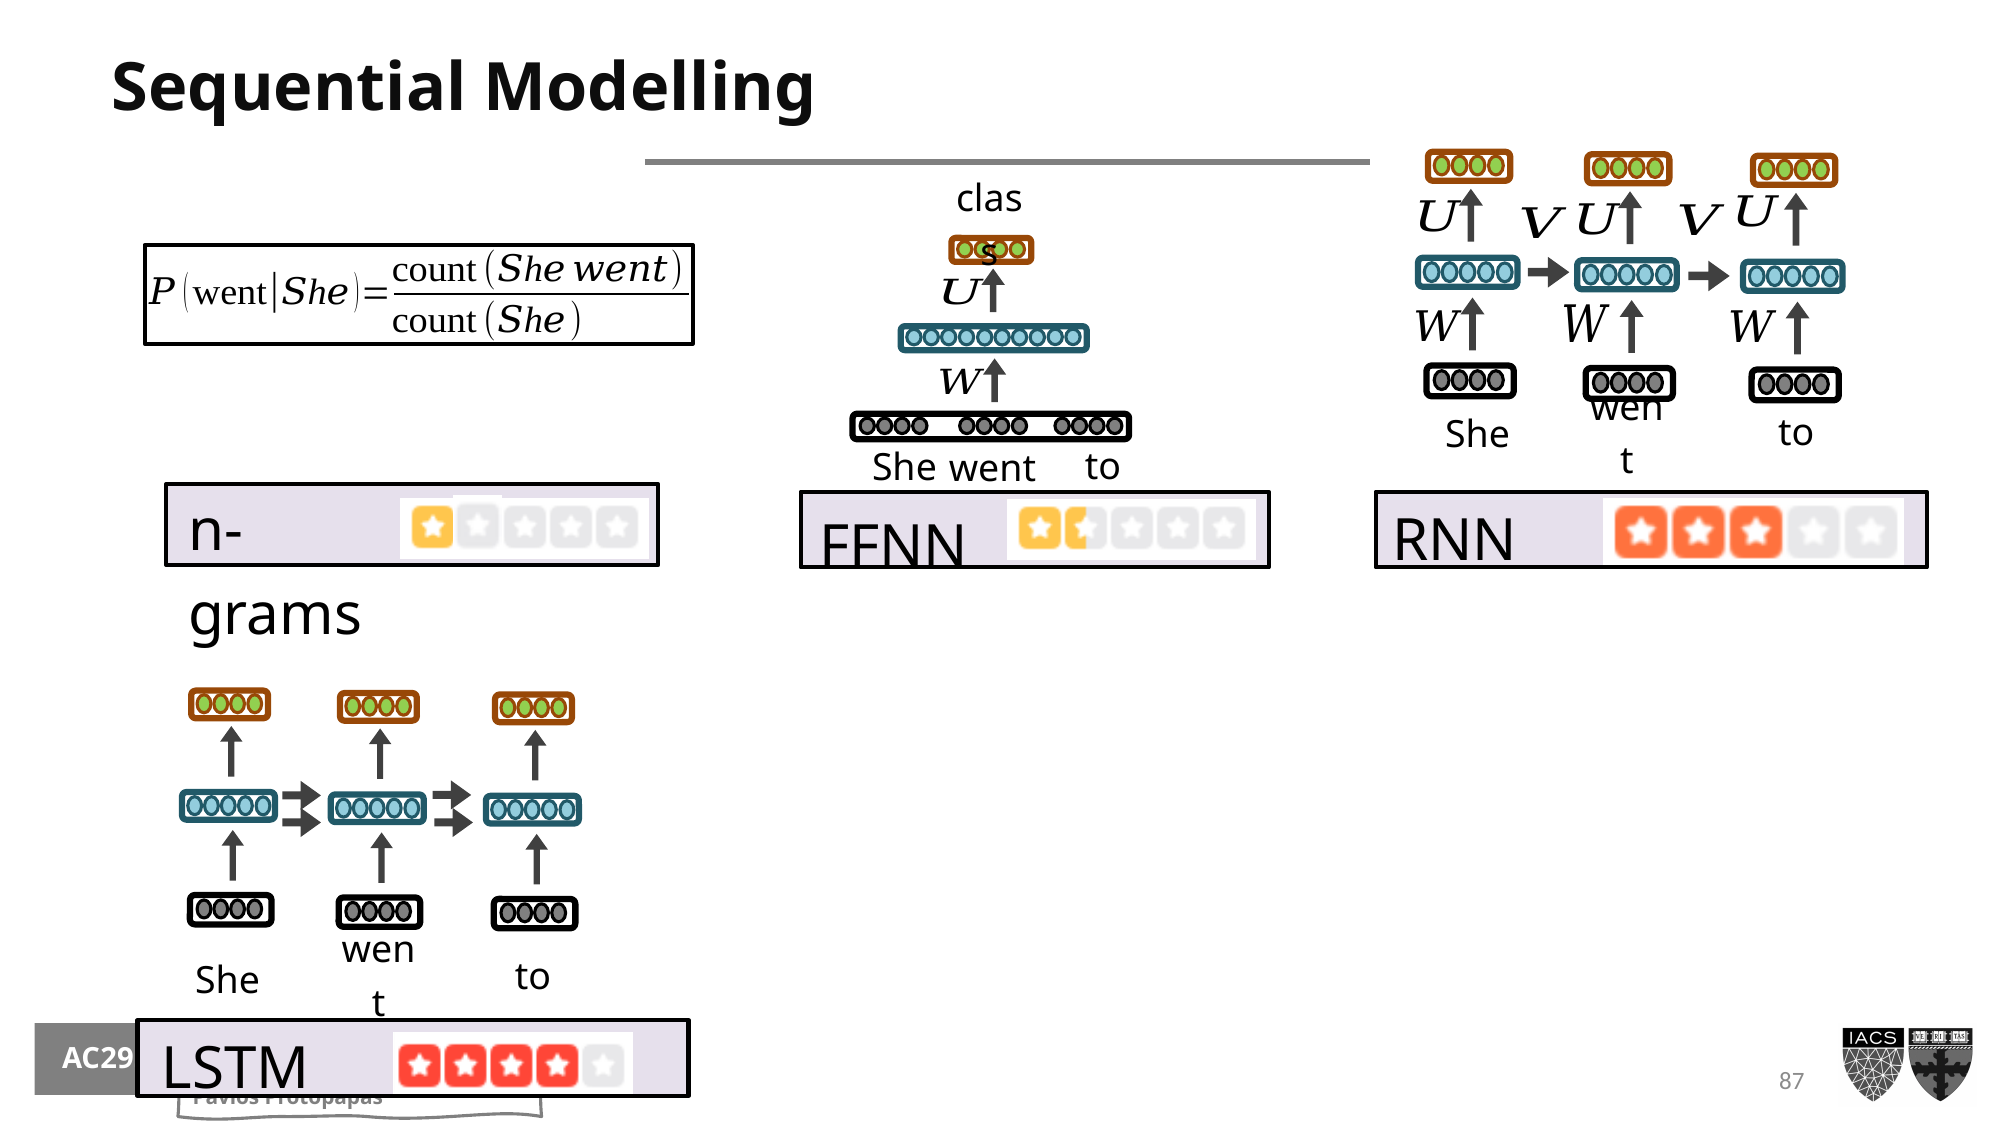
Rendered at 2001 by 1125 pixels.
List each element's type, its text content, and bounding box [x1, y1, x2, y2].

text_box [831, 202, 1137, 482]
text_box went [321, 945, 436, 994]
text_box She [173, 949, 283, 998]
text_box to [491, 942, 574, 998]
picture [1602, 498, 1904, 566]
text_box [1412, 76, 1861, 401]
picture [400, 495, 649, 559]
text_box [181, 618, 596, 929]
title Sequential Modelling [56, 36, 872, 135]
text_box [164, 482, 173, 567]
text_box FFNN [804, 487, 1189, 604]
text_box RNN [1377, 480, 1624, 597]
picture [1838, 1023, 1977, 1107]
text_box She [1423, 410, 1533, 452]
text_box LSTM [146, 1008, 394, 1125]
text_box [420, 482, 660, 567]
picture [1007, 498, 1256, 560]
text_box [799, 490, 804, 569]
text_box [1189, 490, 1271, 569]
text_box [394, 1018, 691, 1098]
text_box to [1755, 410, 1838, 454]
picture [393, 1032, 634, 1094]
text_box n-grams [173, 470, 420, 587]
text_box [135, 1018, 146, 1098]
text_box went [1570, 410, 1684, 452]
text_box [1624, 490, 1929, 569]
